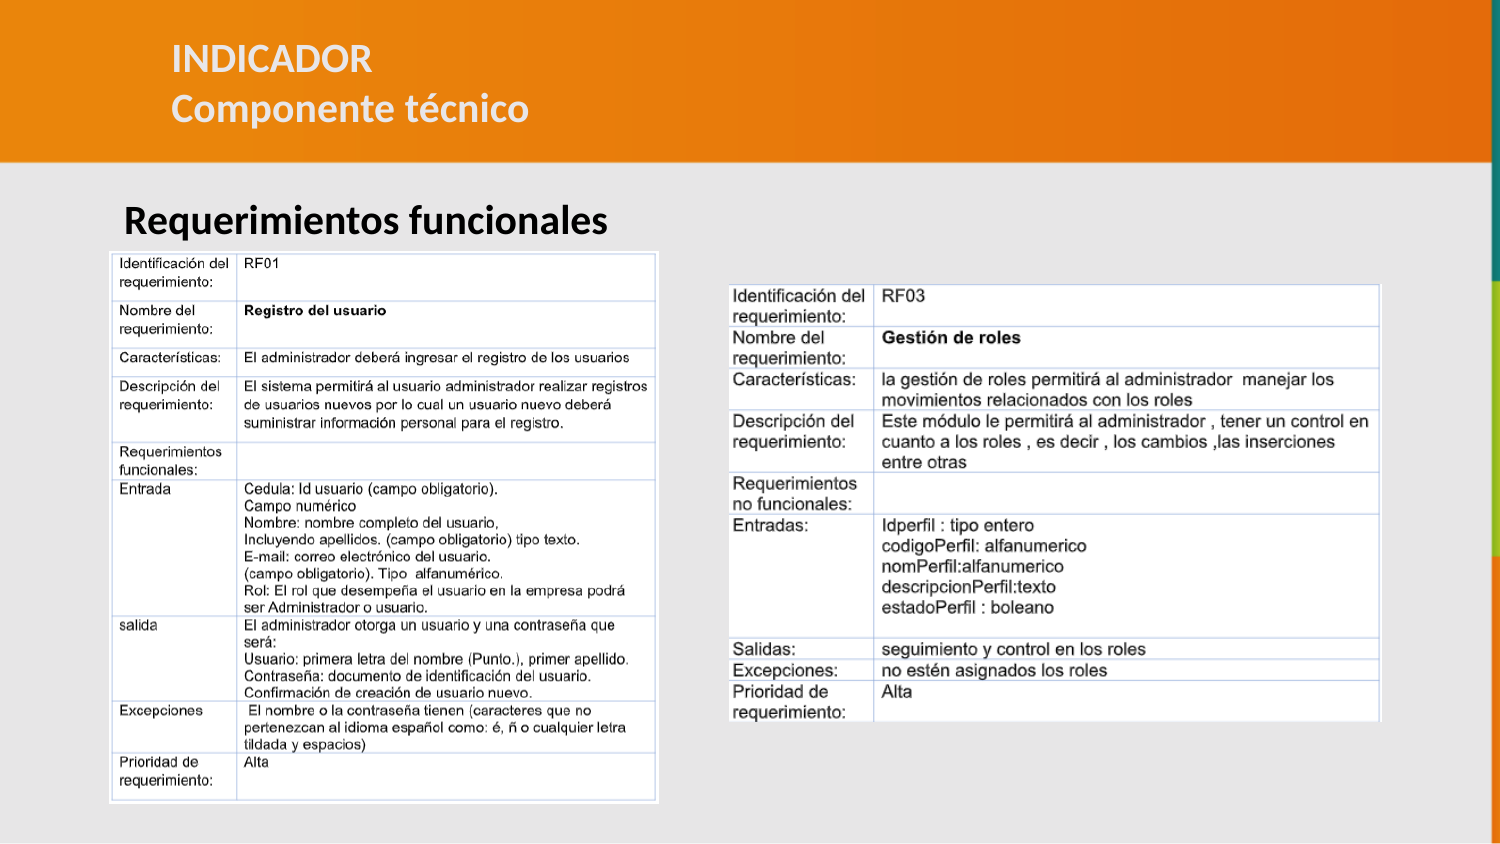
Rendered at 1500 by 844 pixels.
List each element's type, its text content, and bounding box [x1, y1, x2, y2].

text_box Requerimientos funcionales [109, 185, 682, 252]
picture [0, 0, 1500, 844]
text_box [109, 199, 535, 249]
text_box INDICADOR Componente técnico [156, 23, 582, 140]
